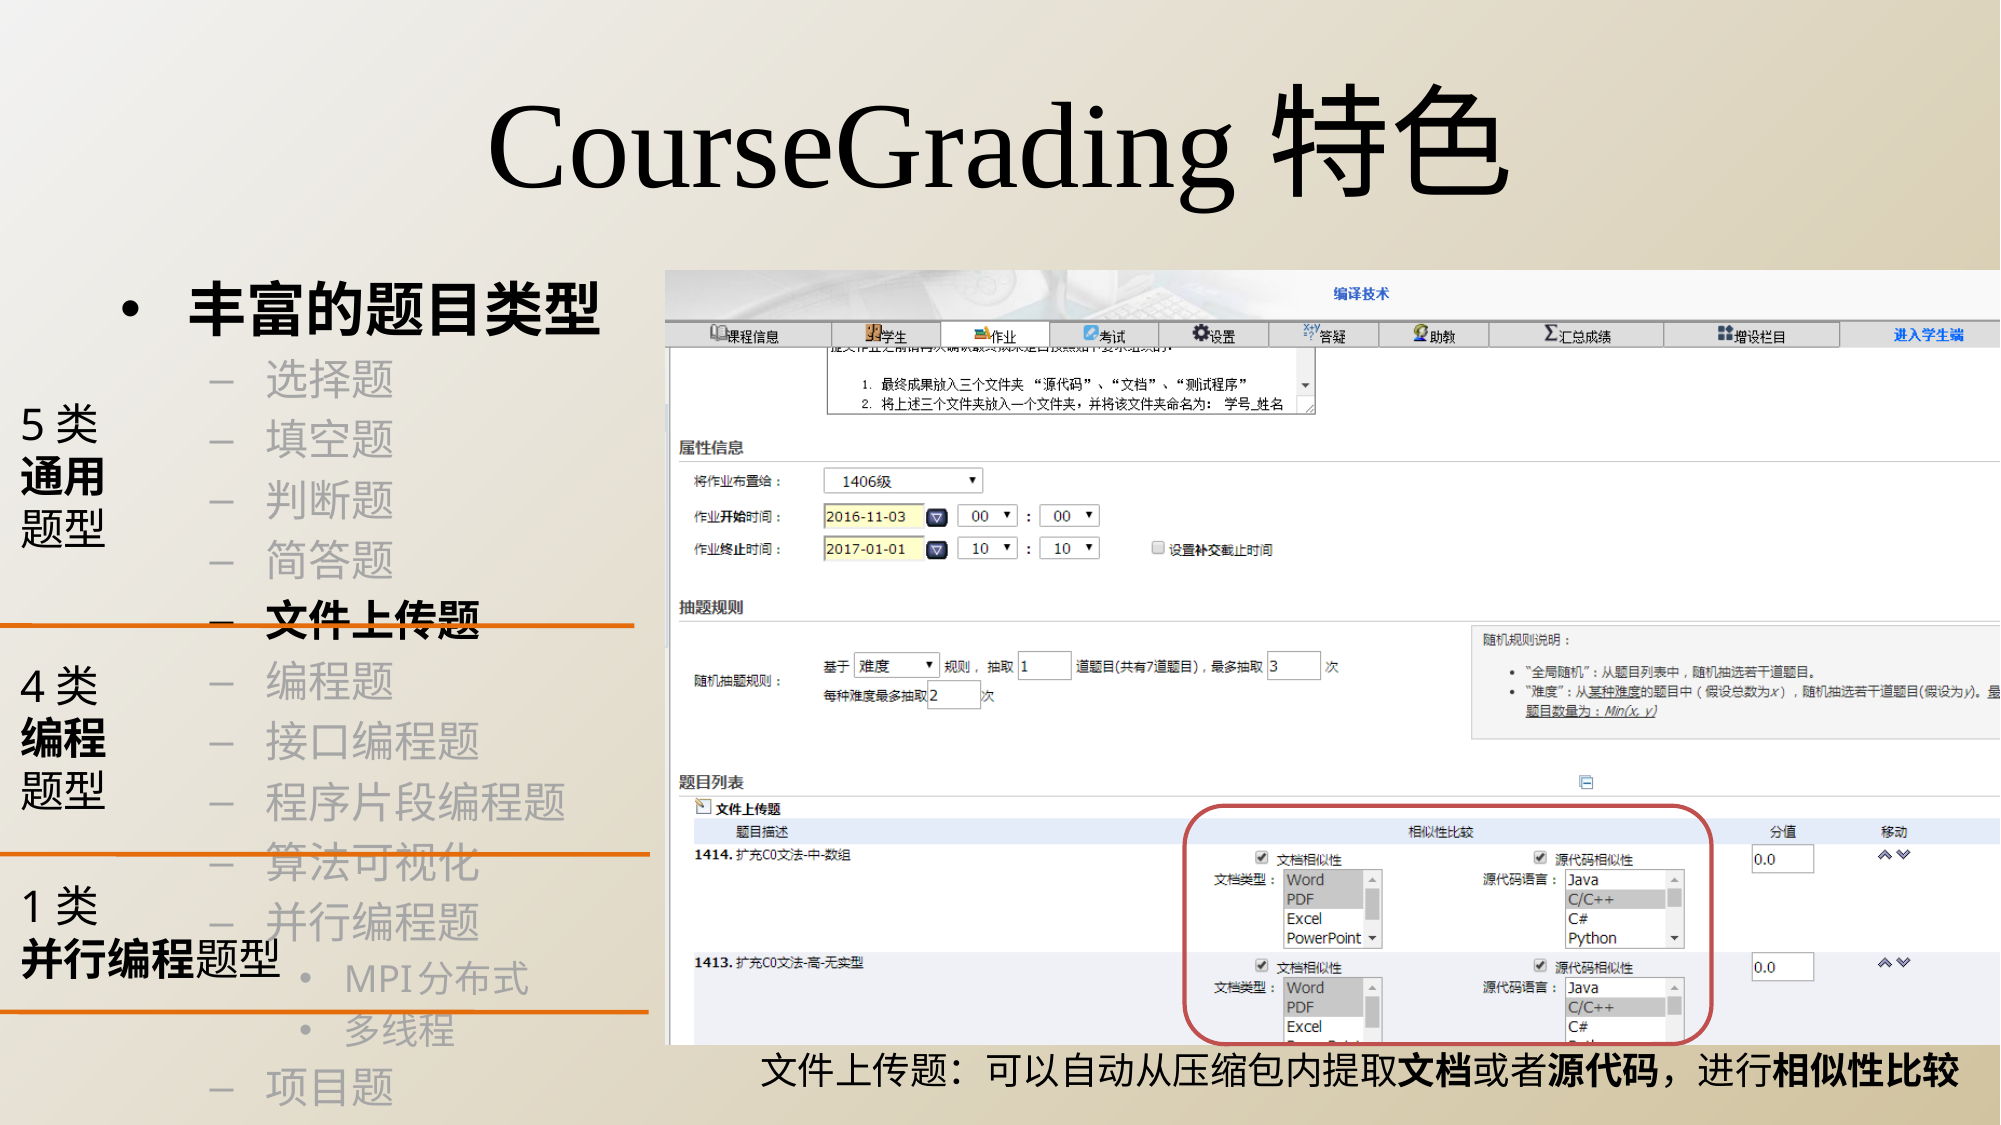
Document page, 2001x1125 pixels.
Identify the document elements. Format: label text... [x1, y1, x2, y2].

text_box 4类 编程 题型 [0, 648, 204, 826]
text_box 1类 并行编程题型 [0, 868, 308, 994]
list 丰富的题目类型 选择题 填空题 判断题 简答题 文件上传题 编程题 接口编程题 程序片段编程题 算法可视化 并行编程题 MPI分布式 多线程 项目题 [99, 262, 1900, 1125]
text_box 文件上传题：可以自动从压缩包内提取文档或者源代码，进行相似性比较 [740, 1053, 2000, 1102]
text_box 5类 通用 题型 [0, 386, 188, 565]
title CourseGrading特色 [99, 45, 1900, 233]
picture [665, 270, 2000, 1045]
